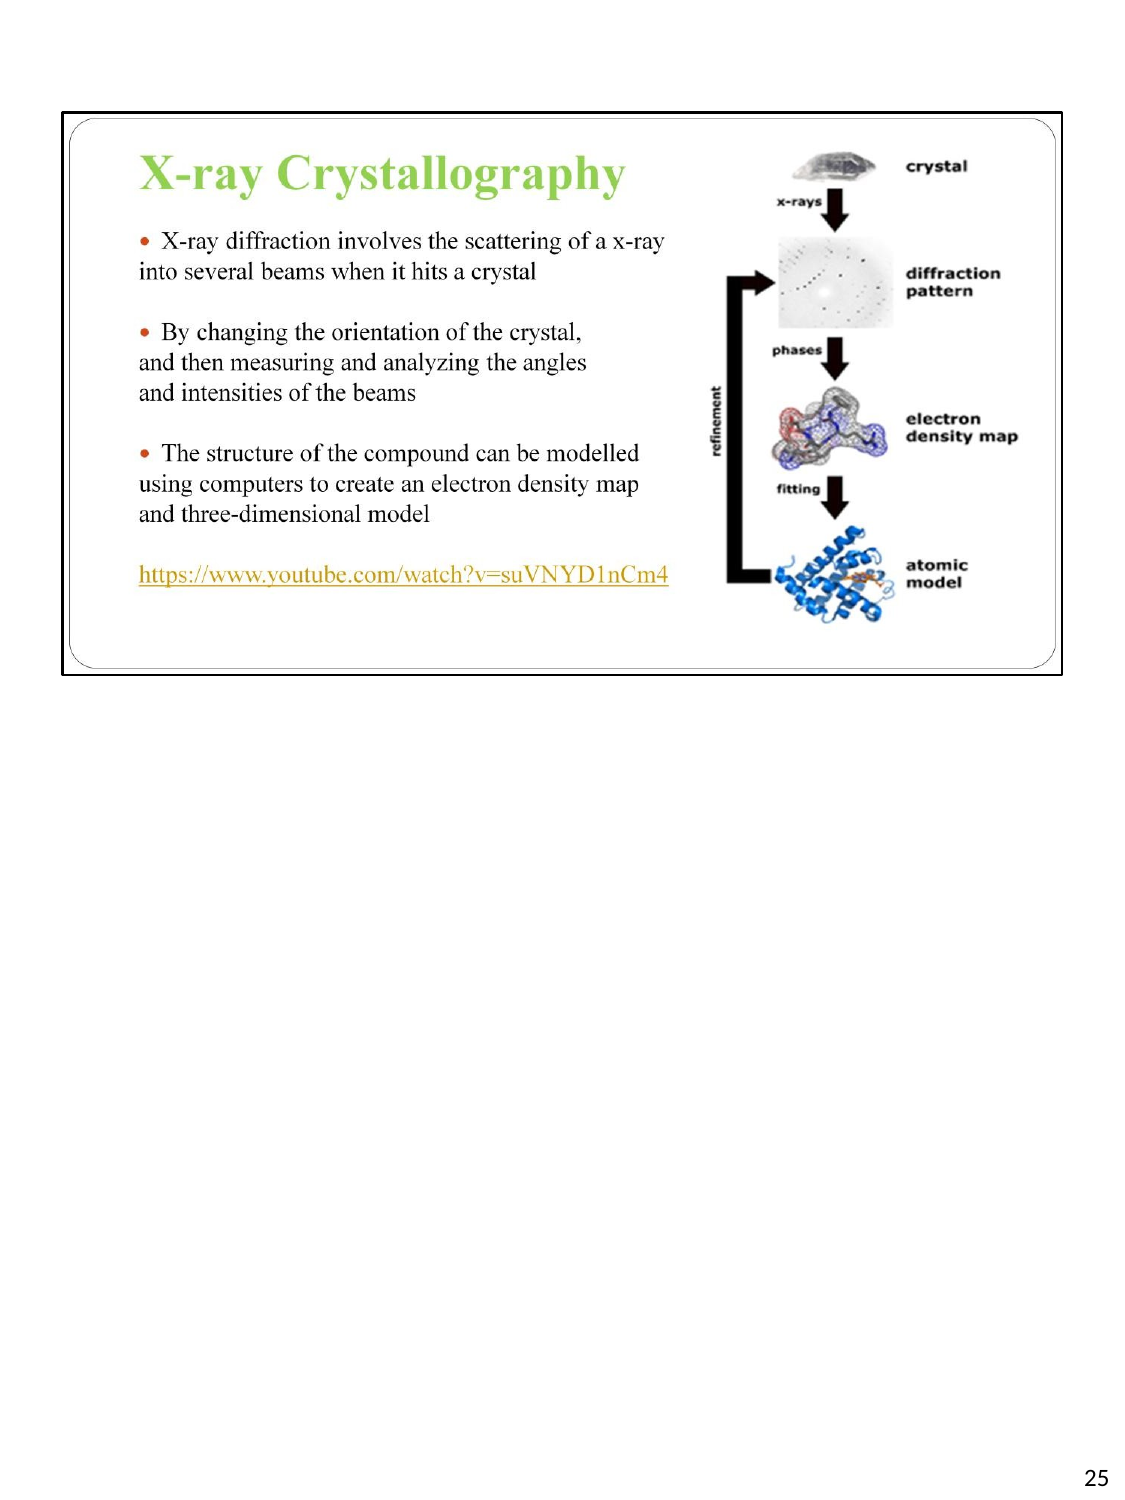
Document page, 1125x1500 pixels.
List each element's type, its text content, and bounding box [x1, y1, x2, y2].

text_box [61, 111, 1064, 677]
slide_number 25 [1077, 1465, 1116, 1500]
